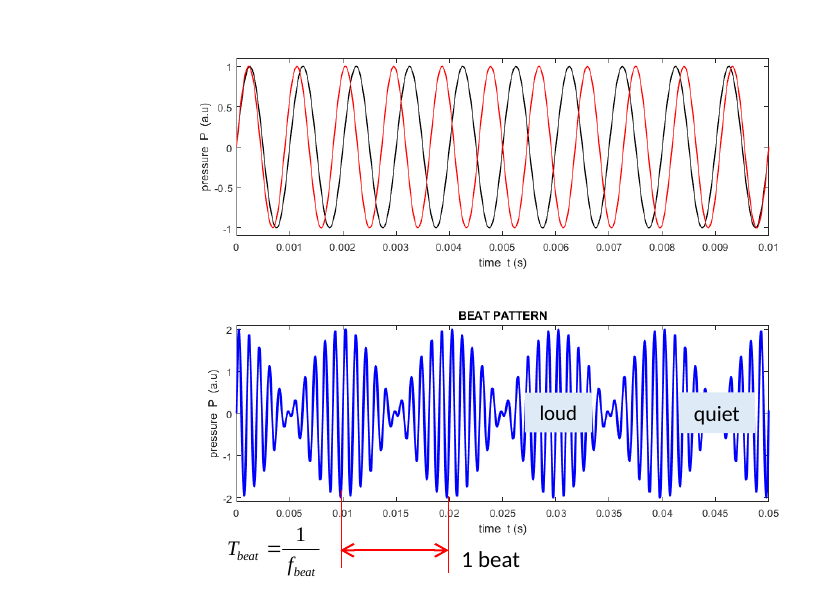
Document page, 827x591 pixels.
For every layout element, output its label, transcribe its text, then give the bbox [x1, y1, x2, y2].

text_box 1 beat [446, 561, 536, 579]
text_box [226, 522, 322, 580]
picture [187, 29, 827, 561]
picture [342, 551, 448, 561]
